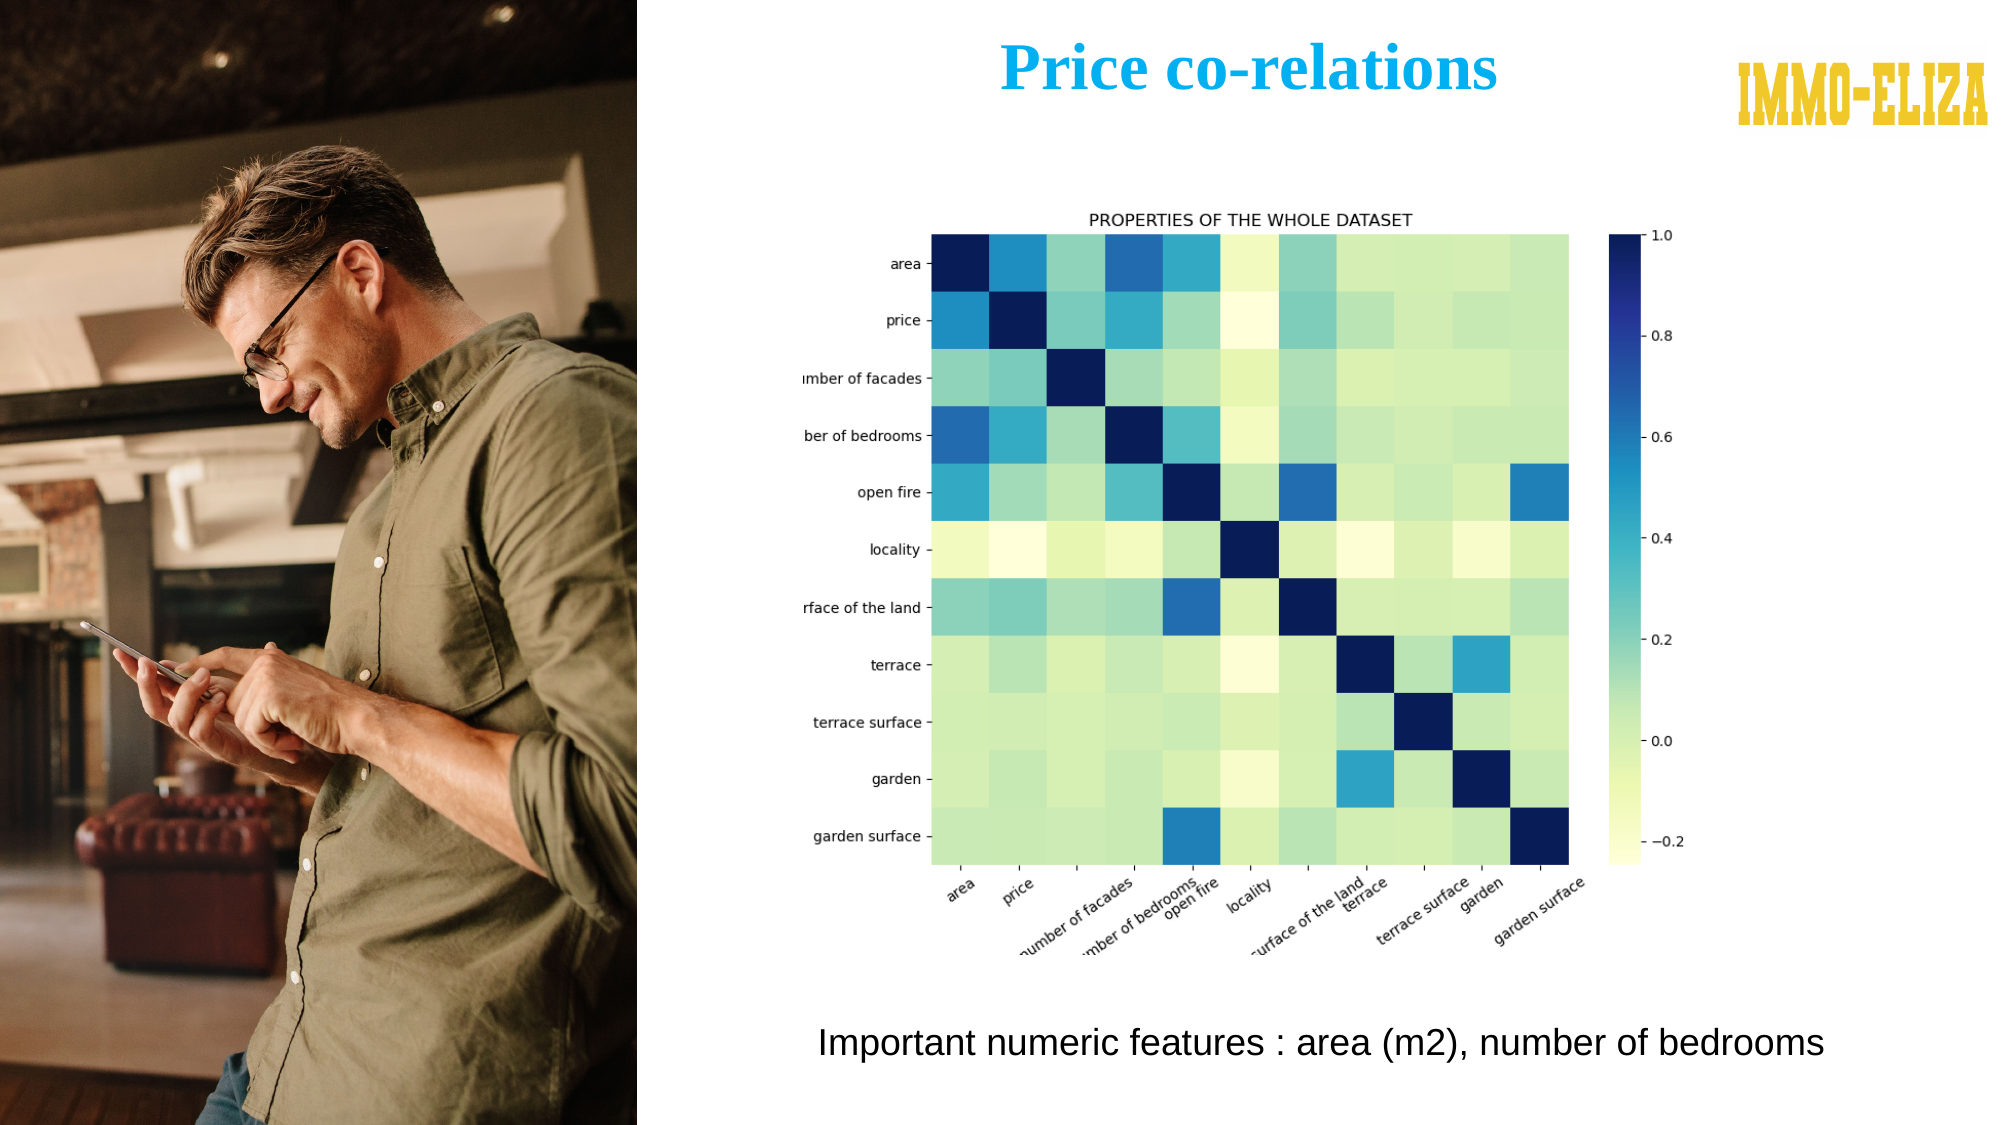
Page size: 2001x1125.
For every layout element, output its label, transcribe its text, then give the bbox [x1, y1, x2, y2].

text_box Important numeric features : area (m2), number of bedrooms [803, 1010, 1863, 1070]
text_box Price co-relations [637, 0, 1514, 229]
picture [0, 0, 637, 1125]
picture [802, 43, 1988, 955]
